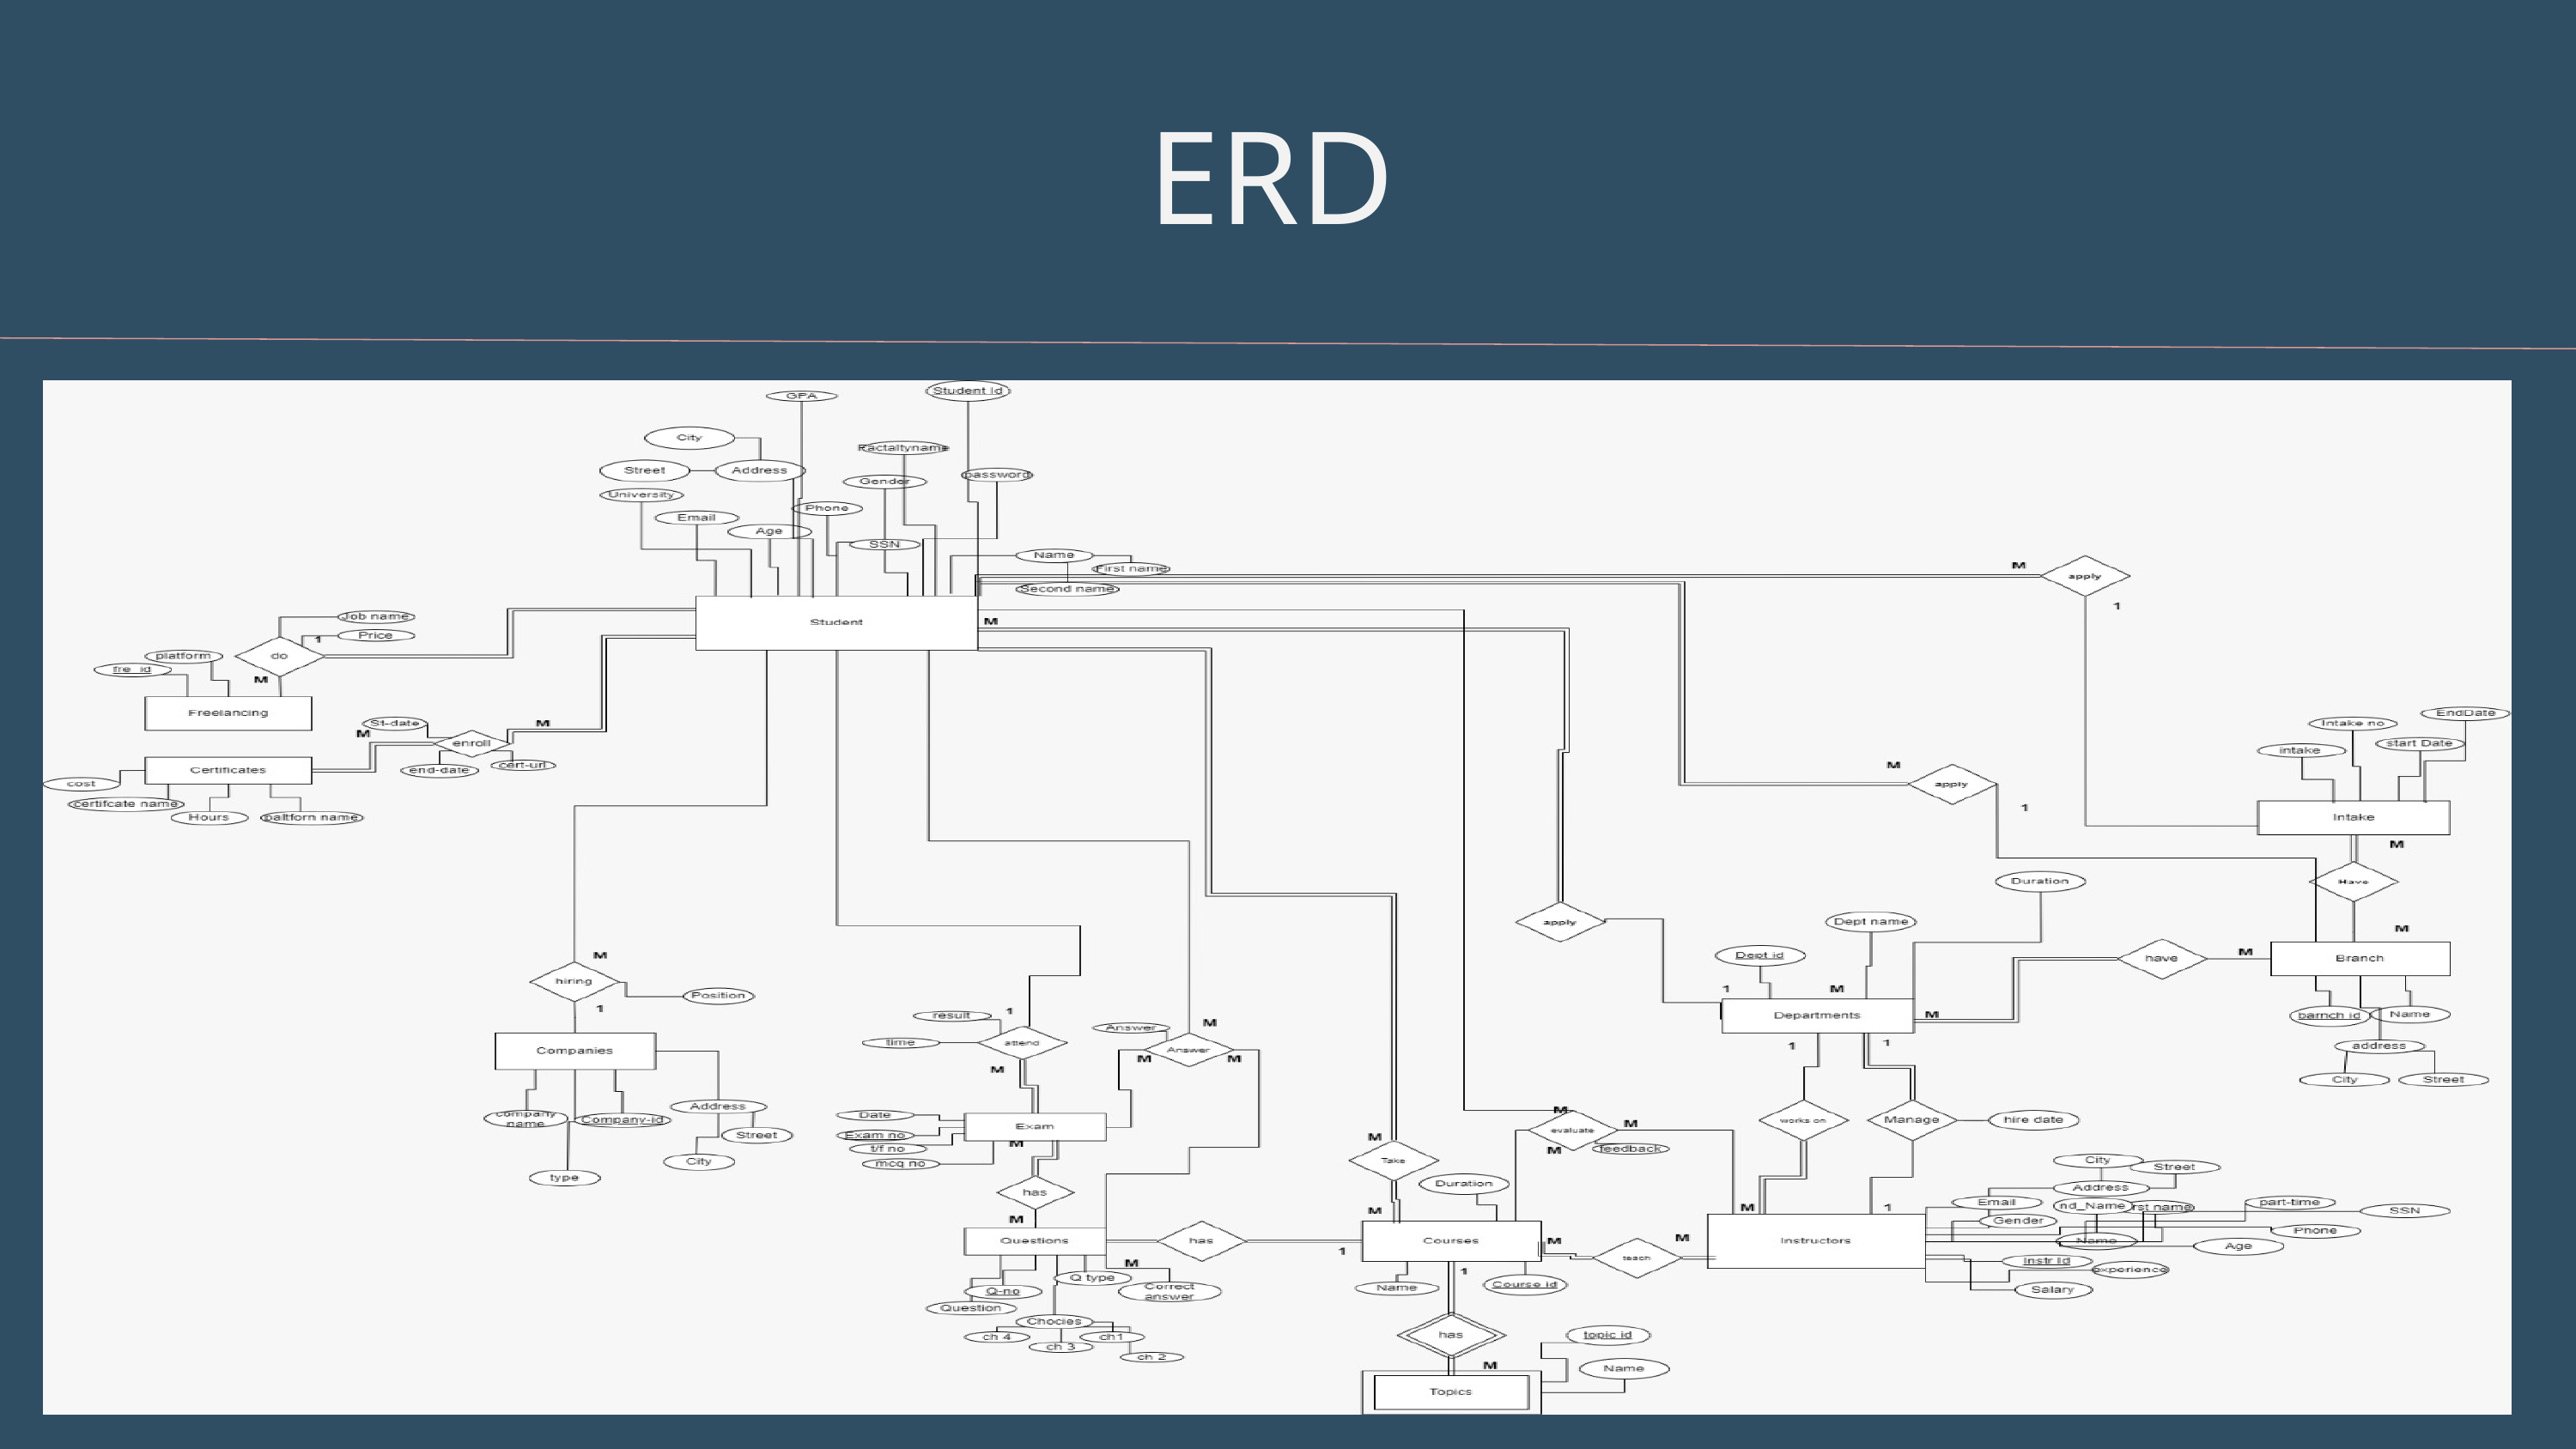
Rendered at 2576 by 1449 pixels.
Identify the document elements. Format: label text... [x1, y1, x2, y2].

text_box ERD [233, 112, 2343, 251]
picture [42, 380, 2512, 1415]
